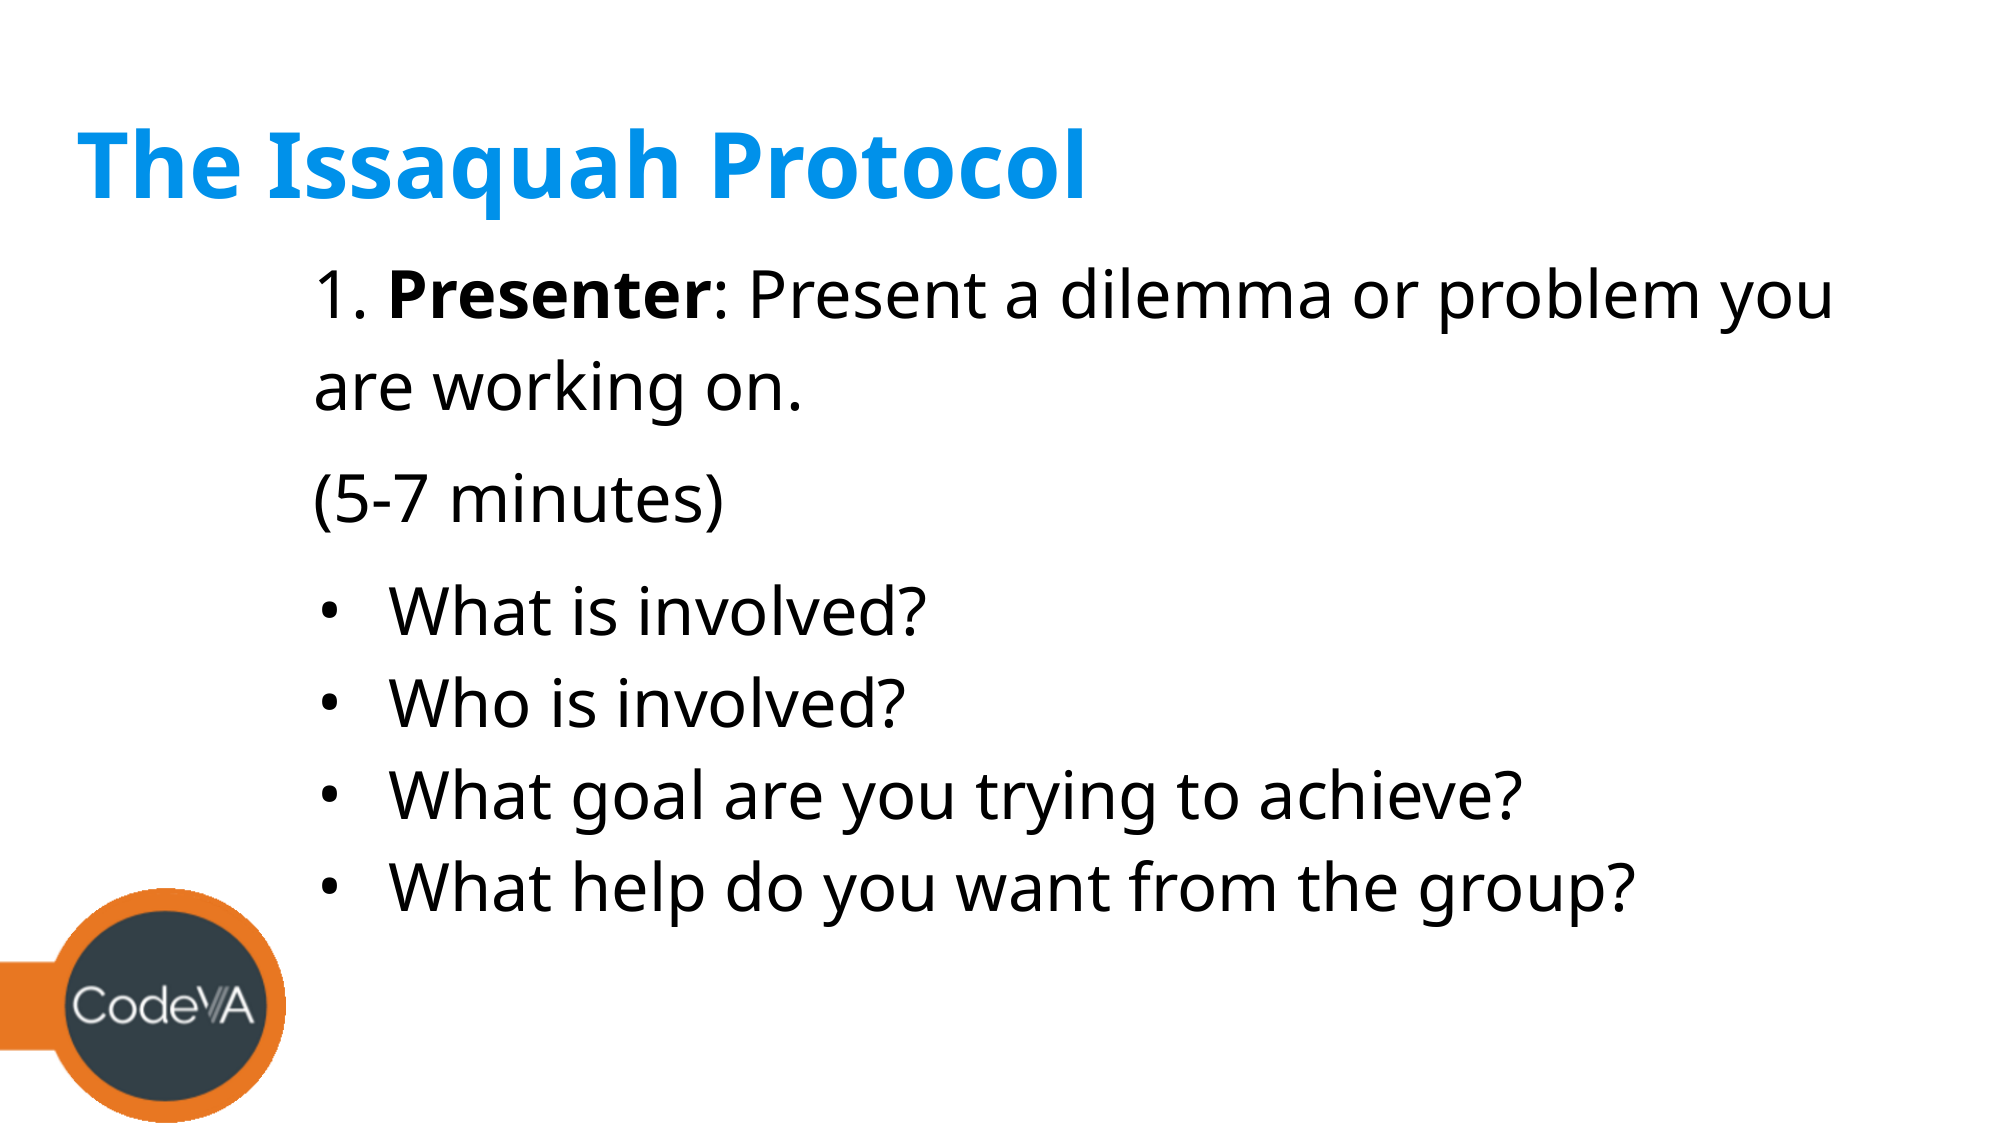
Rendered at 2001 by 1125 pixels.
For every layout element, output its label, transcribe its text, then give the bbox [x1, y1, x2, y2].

picture [0, 885, 286, 1125]
title The Issaquah Protocol [61, 59, 1947, 278]
list 1. Presenter: Present a dilemma or problem you are working on. (5-7 minutes) What is involved? Who is involved? What goal are you trying to achieve? What help do you want from the group? [298, 224, 1863, 1082]
